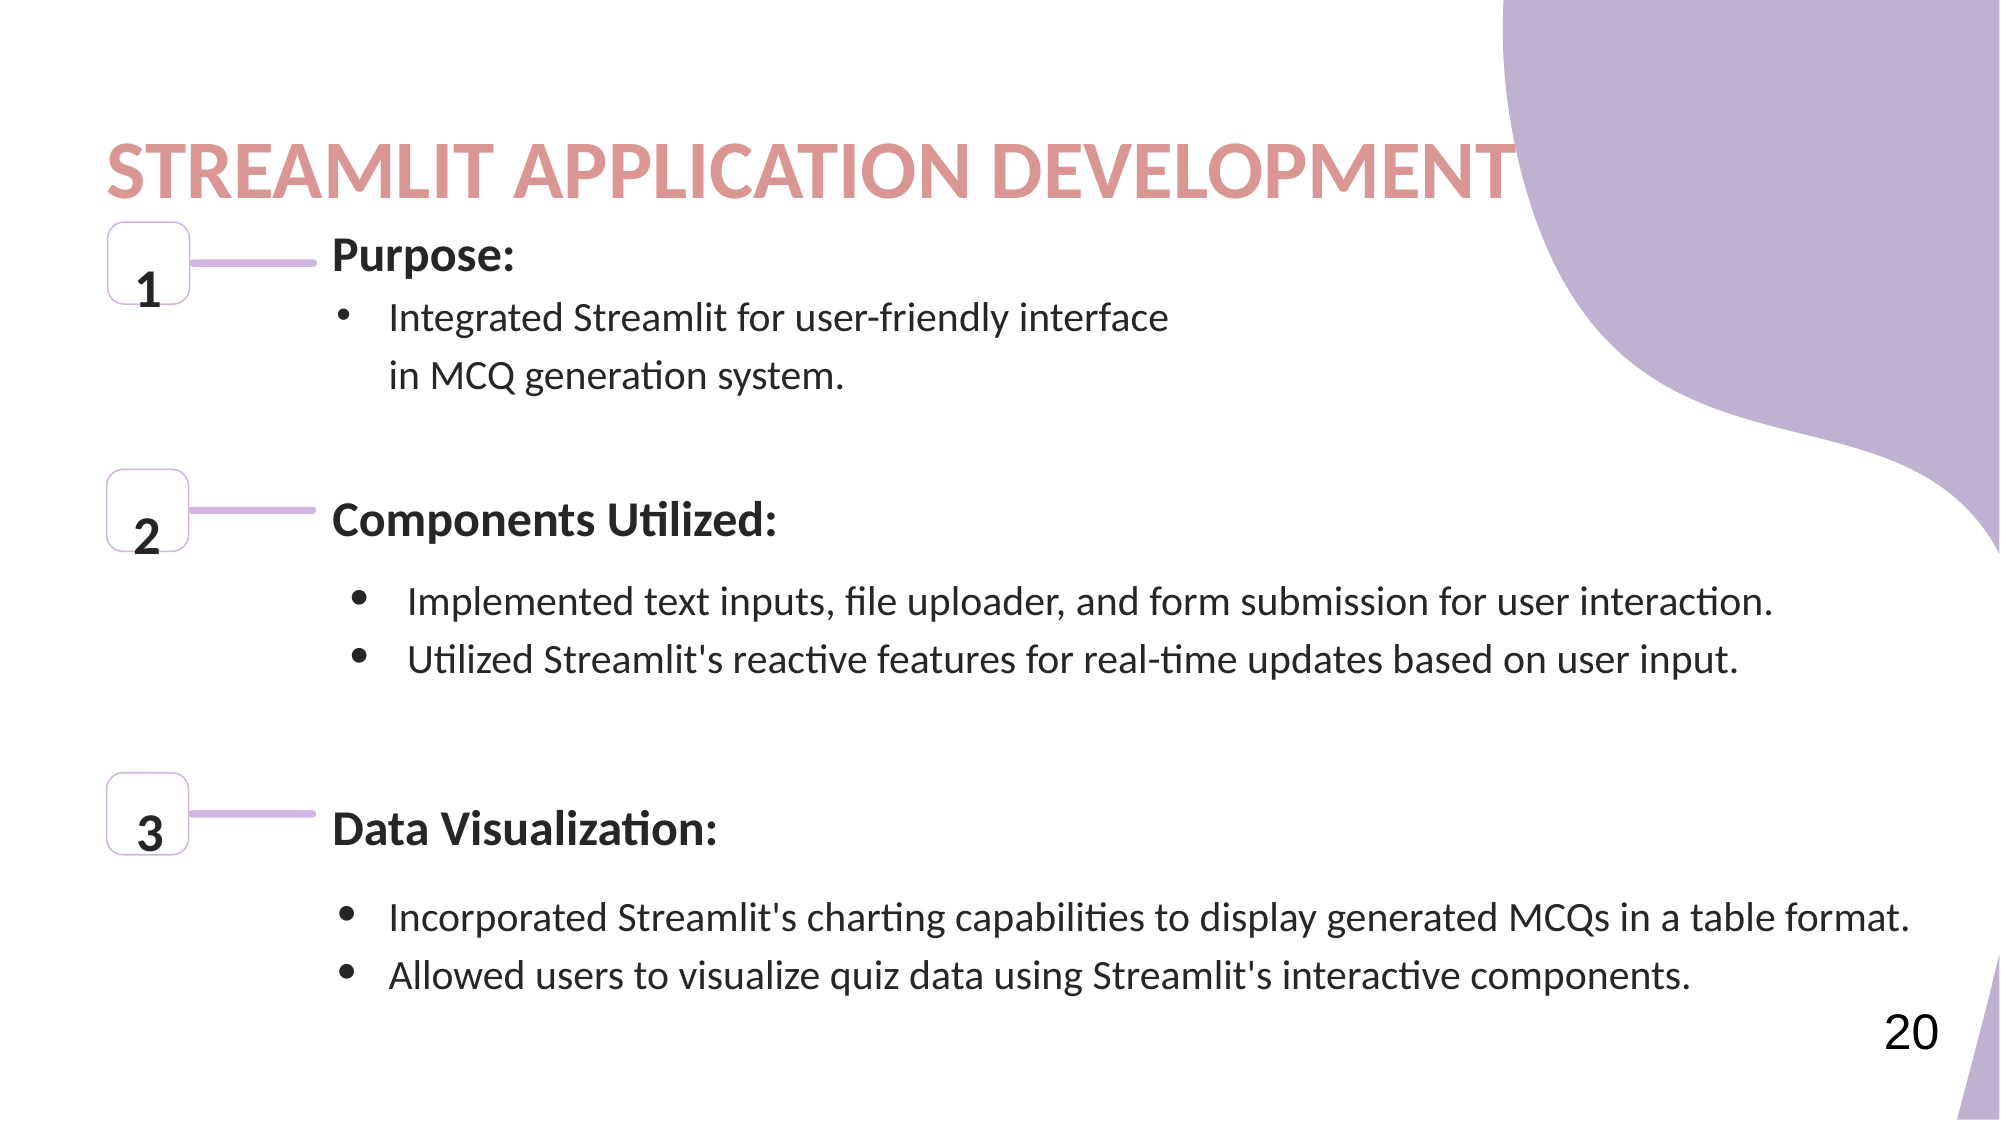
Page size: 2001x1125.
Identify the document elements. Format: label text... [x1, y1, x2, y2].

text_box [189, 506, 317, 515]
text_box STREAMLIT APPLICATION DEVELOPMENT [91, 56, 1792, 171]
text_box 20 [1868, 992, 1978, 1125]
text_box [189, 810, 317, 818]
text_box Incorporated Streamlit's charting capabilities to display generated MCQs in a table format. Allowed users to visualize quiz data using Streamlit's interactive components. [317, 874, 1954, 991]
text_box Components Utilized: [317, 469, 1589, 528]
text_box [106, 469, 189, 552]
text_box [106, 772, 189, 855]
text_box 1 [133, 228, 164, 298]
text_box Implemented text inputs, file uploader, and form submission for user interaction. Utilized Streamlit's reactive features for real-time updates based on user input. [317, 558, 2000, 713]
text_box 2 [132, 476, 163, 545]
text_box [190, 259, 317, 267]
text_box Data Visualization: [317, 780, 879, 849]
text_box [107, 222, 190, 305]
text_box Purpose: Integrated Streamlit for user-friendly interface in MCQ generation system. [317, 204, 1196, 454]
text_box 3 [134, 772, 165, 842]
